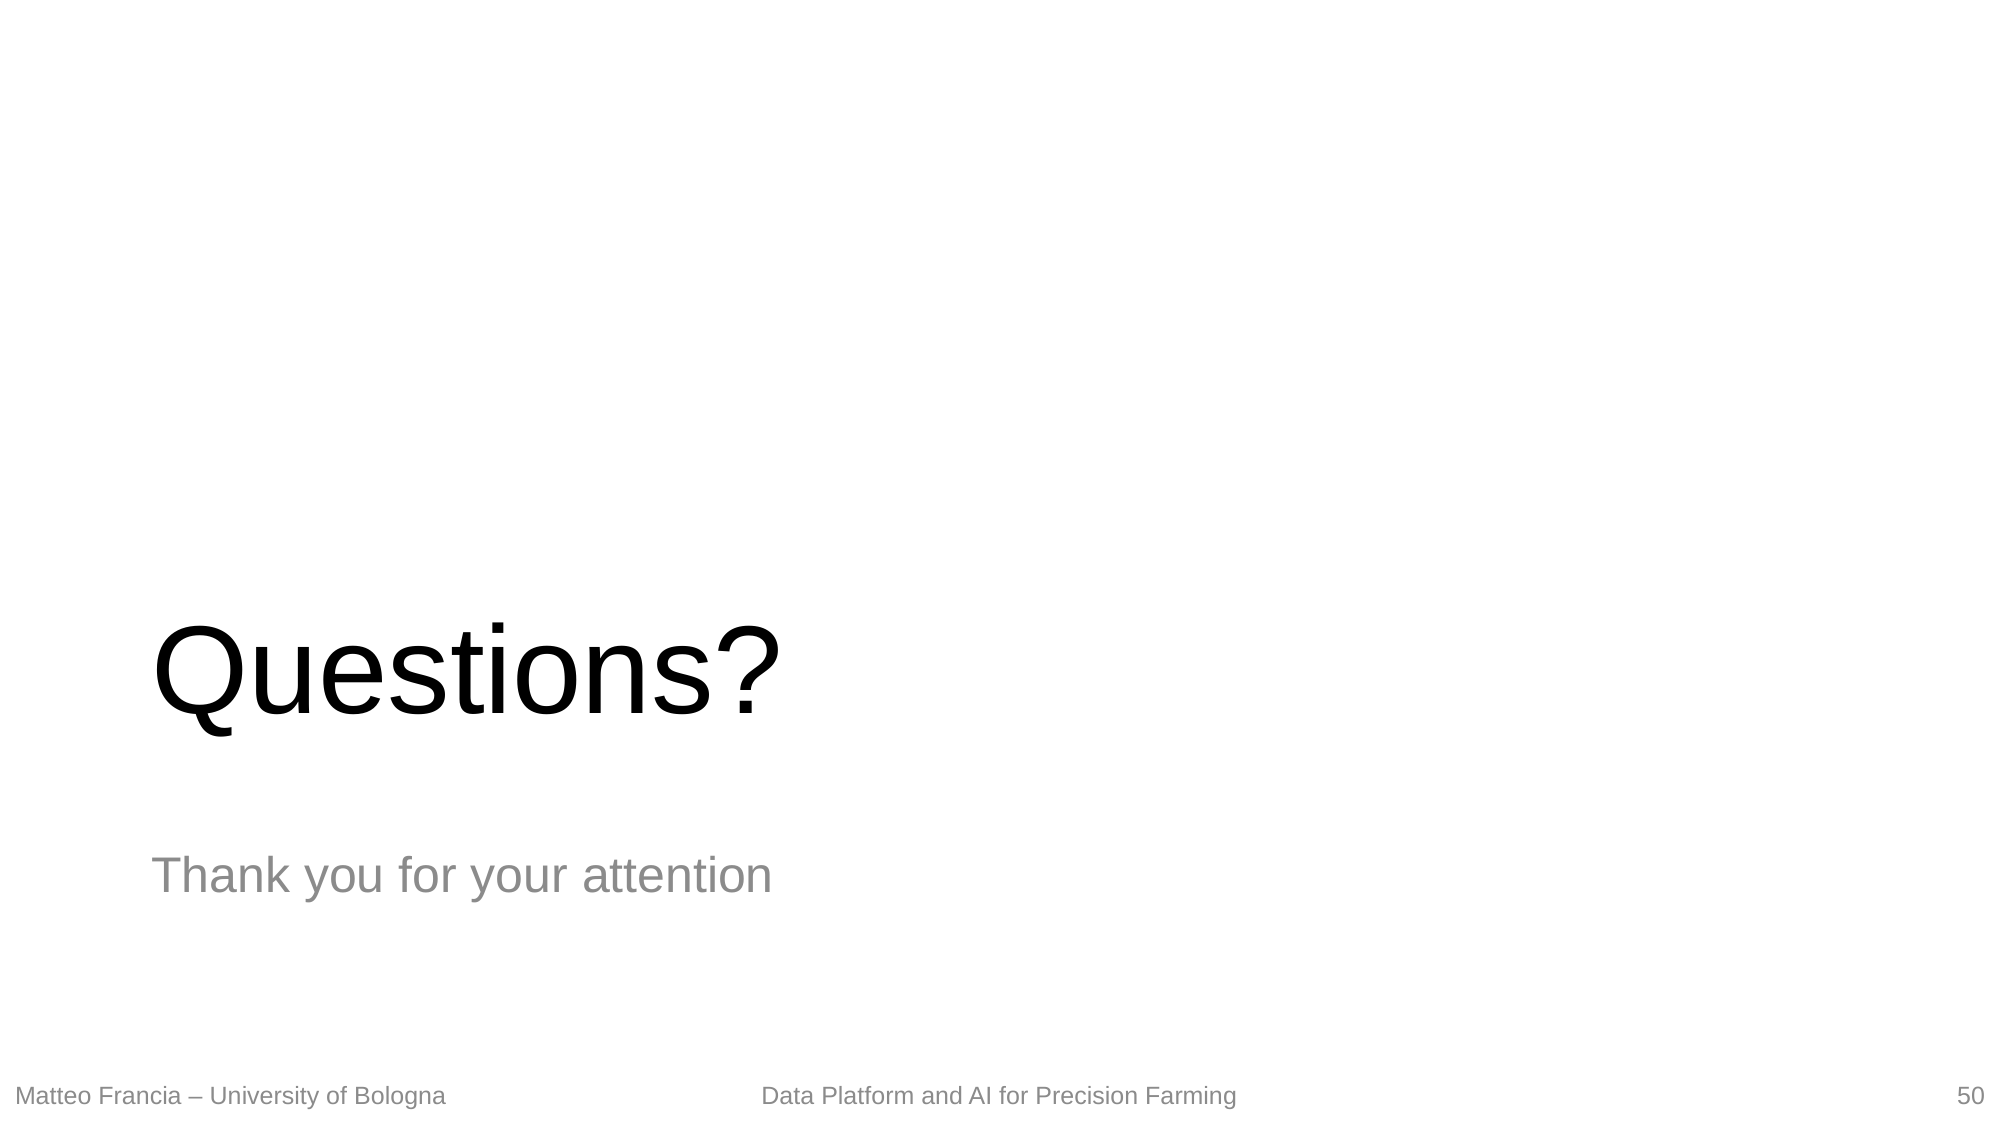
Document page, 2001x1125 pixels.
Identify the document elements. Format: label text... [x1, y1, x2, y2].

title Questions? [136, 280, 1862, 749]
slide_number 50 [1550, 1065, 2000, 1125]
footer Matteo Francia – University of Bologna [0, 1065, 466, 1125]
list Thank you for your attention [136, 752, 1862, 999]
